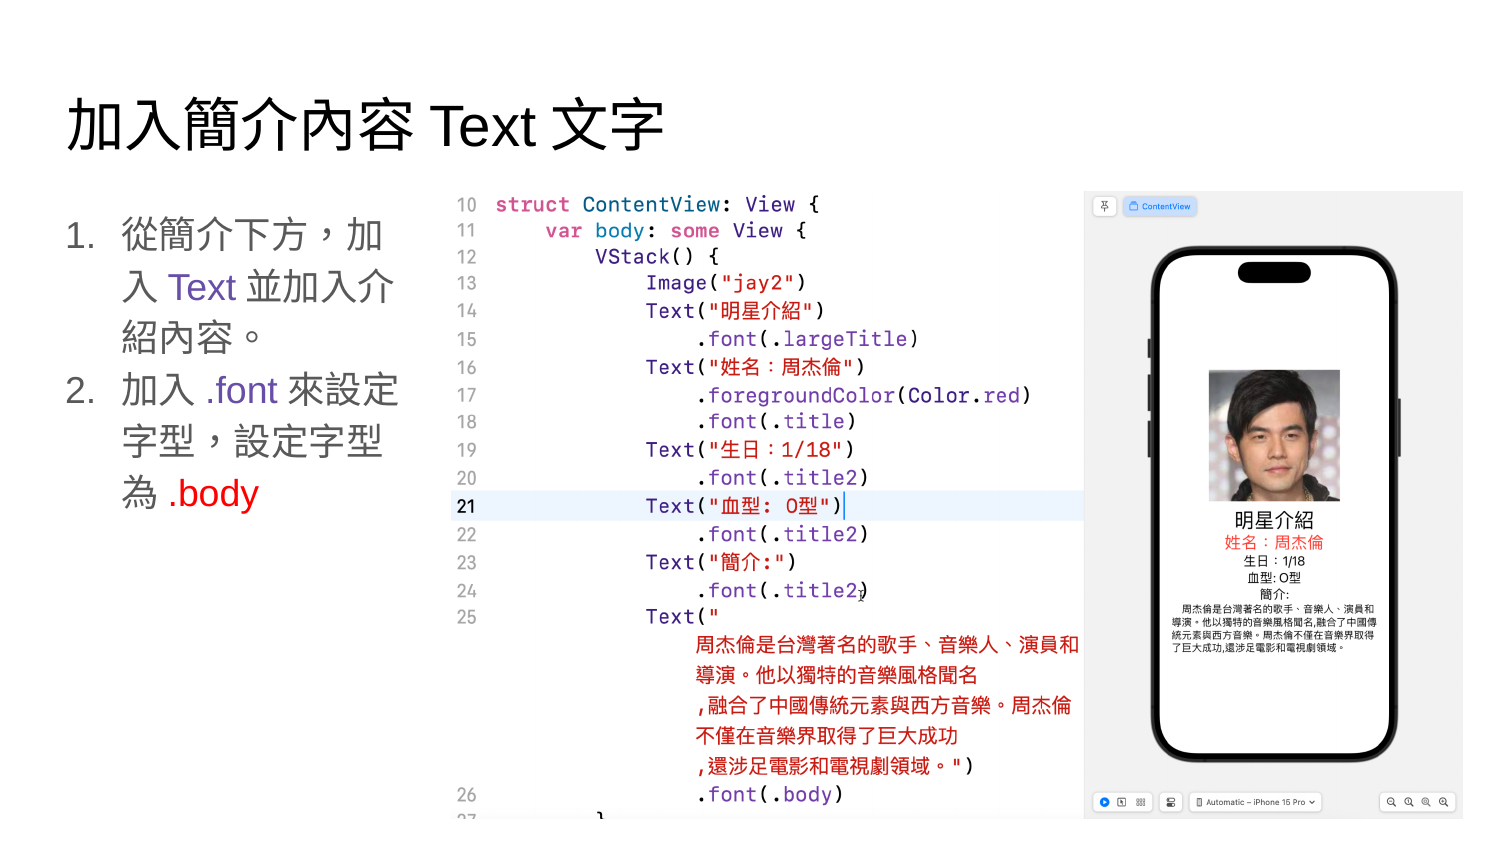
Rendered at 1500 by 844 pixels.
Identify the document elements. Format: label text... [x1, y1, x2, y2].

list 從簡介下方，加入Text並加入介紹內容。 加入.font來設定字型，設定字型為.body [31, 189, 427, 750]
picture [451, 191, 1463, 819]
title 加入簡介內容Text文字 [51, 72, 1449, 167]
